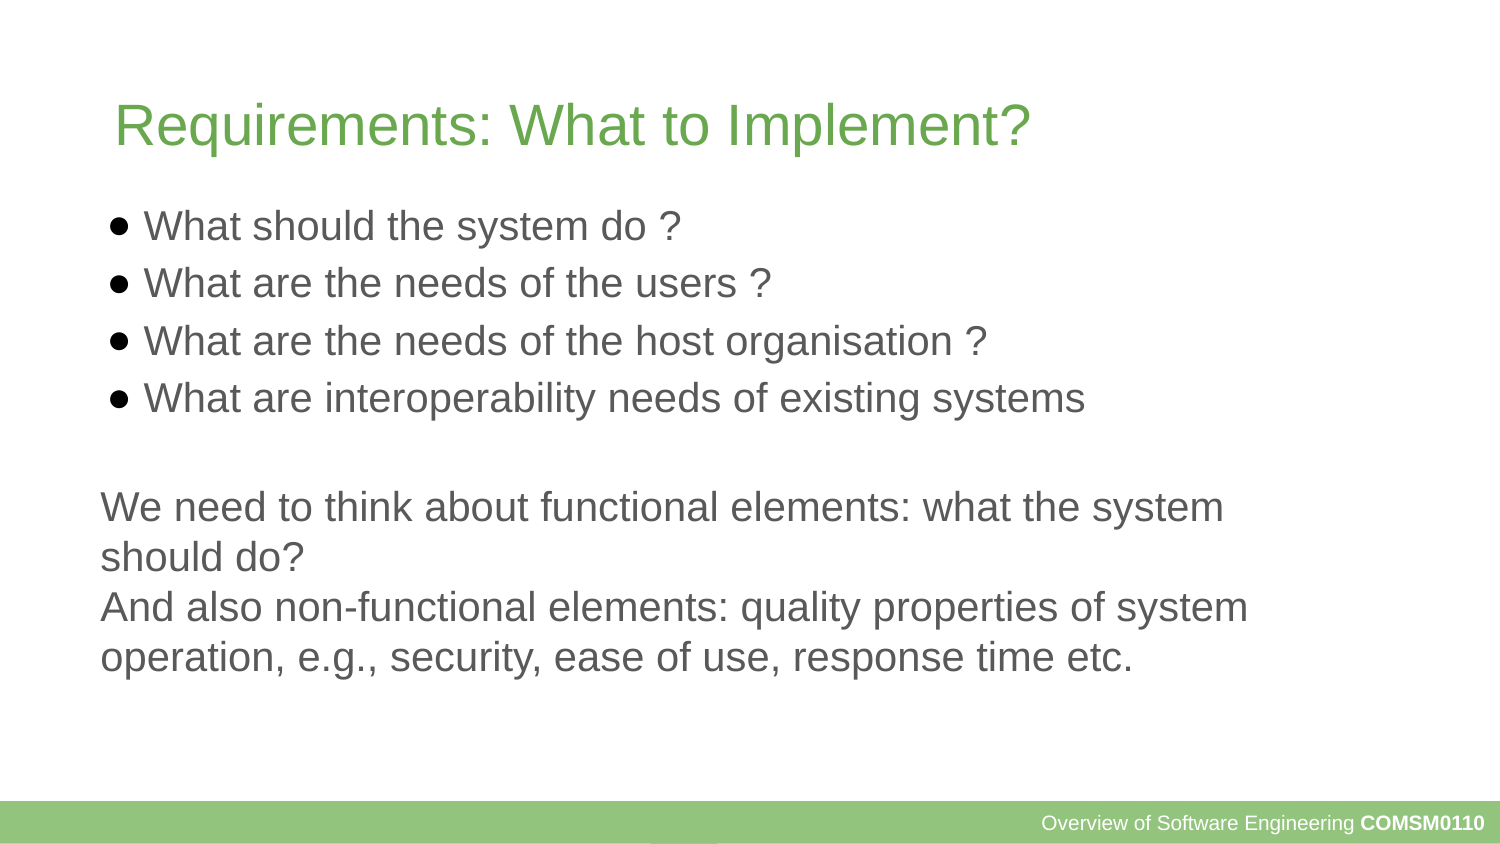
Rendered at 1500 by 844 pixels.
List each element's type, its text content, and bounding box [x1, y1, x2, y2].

title Requirements: What to Implement? [103, 44, 1397, 208]
list What should the system do ? What are the needs of the users ? What are the needs of the host organisation ? What are interoperability needs of existing systems We need to think about functional elements: what the system should do? And also non-functional elements: quality properties of system operation, e.g., security, ease of use, response time etc. [89, 198, 1334, 735]
